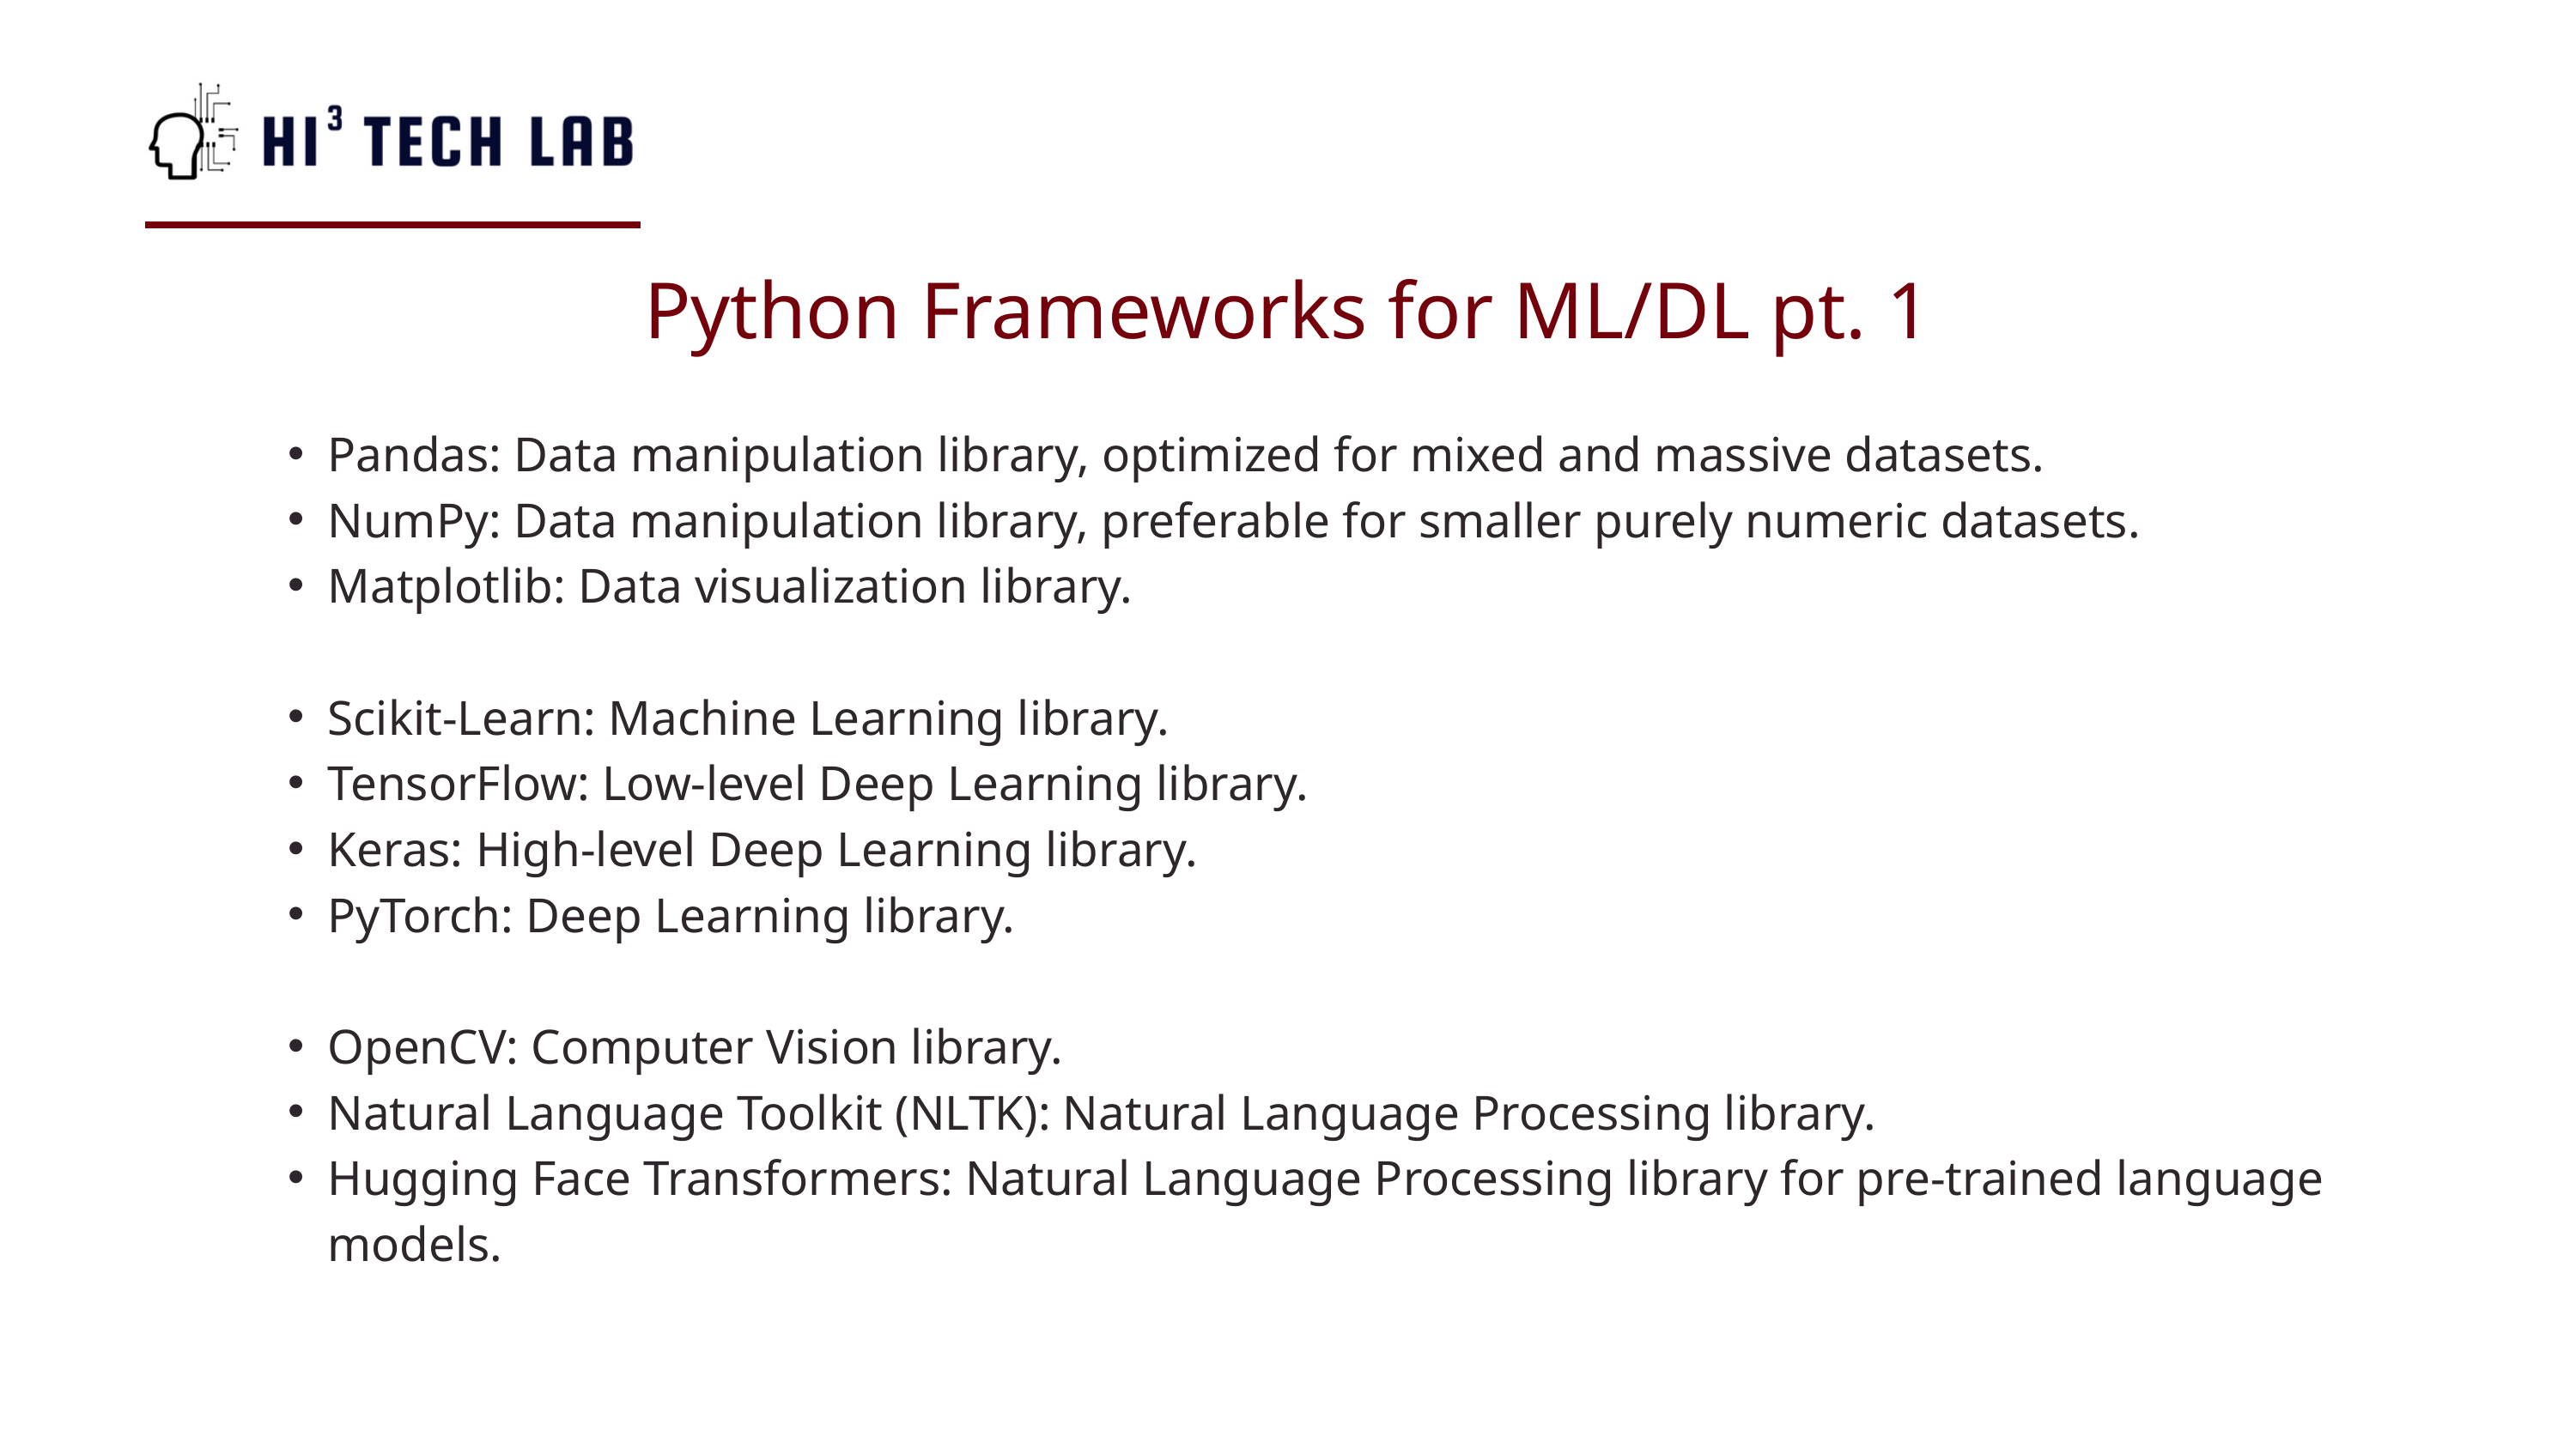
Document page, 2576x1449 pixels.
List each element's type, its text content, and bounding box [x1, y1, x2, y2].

text_box Pandas: Data manipulation library, optimized for mixed and massive datasets. NumPy: Data manipulation library, preferable for smaller purely numeric datasets. Matplotlib: Data visualization library. Scikit-Learn: Machine Learning library. TensorFlow: Low-level Deep Learning library. Keras: High-level Deep Learning library. PyTorch: Deep Learning library. OpenCV: Computer Vision library. Natural Language Toolkit (NLTK): Natural Language Processing library. Hugging Face Transformers: Natural Language Processing library for pre-trained language models. [247, 415, 2329, 1271]
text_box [144, 221, 641, 229]
text_box Python Frameworks for ML/DL pt. 1 [454, 281, 2122, 355]
picture [132, 73, 641, 194]
